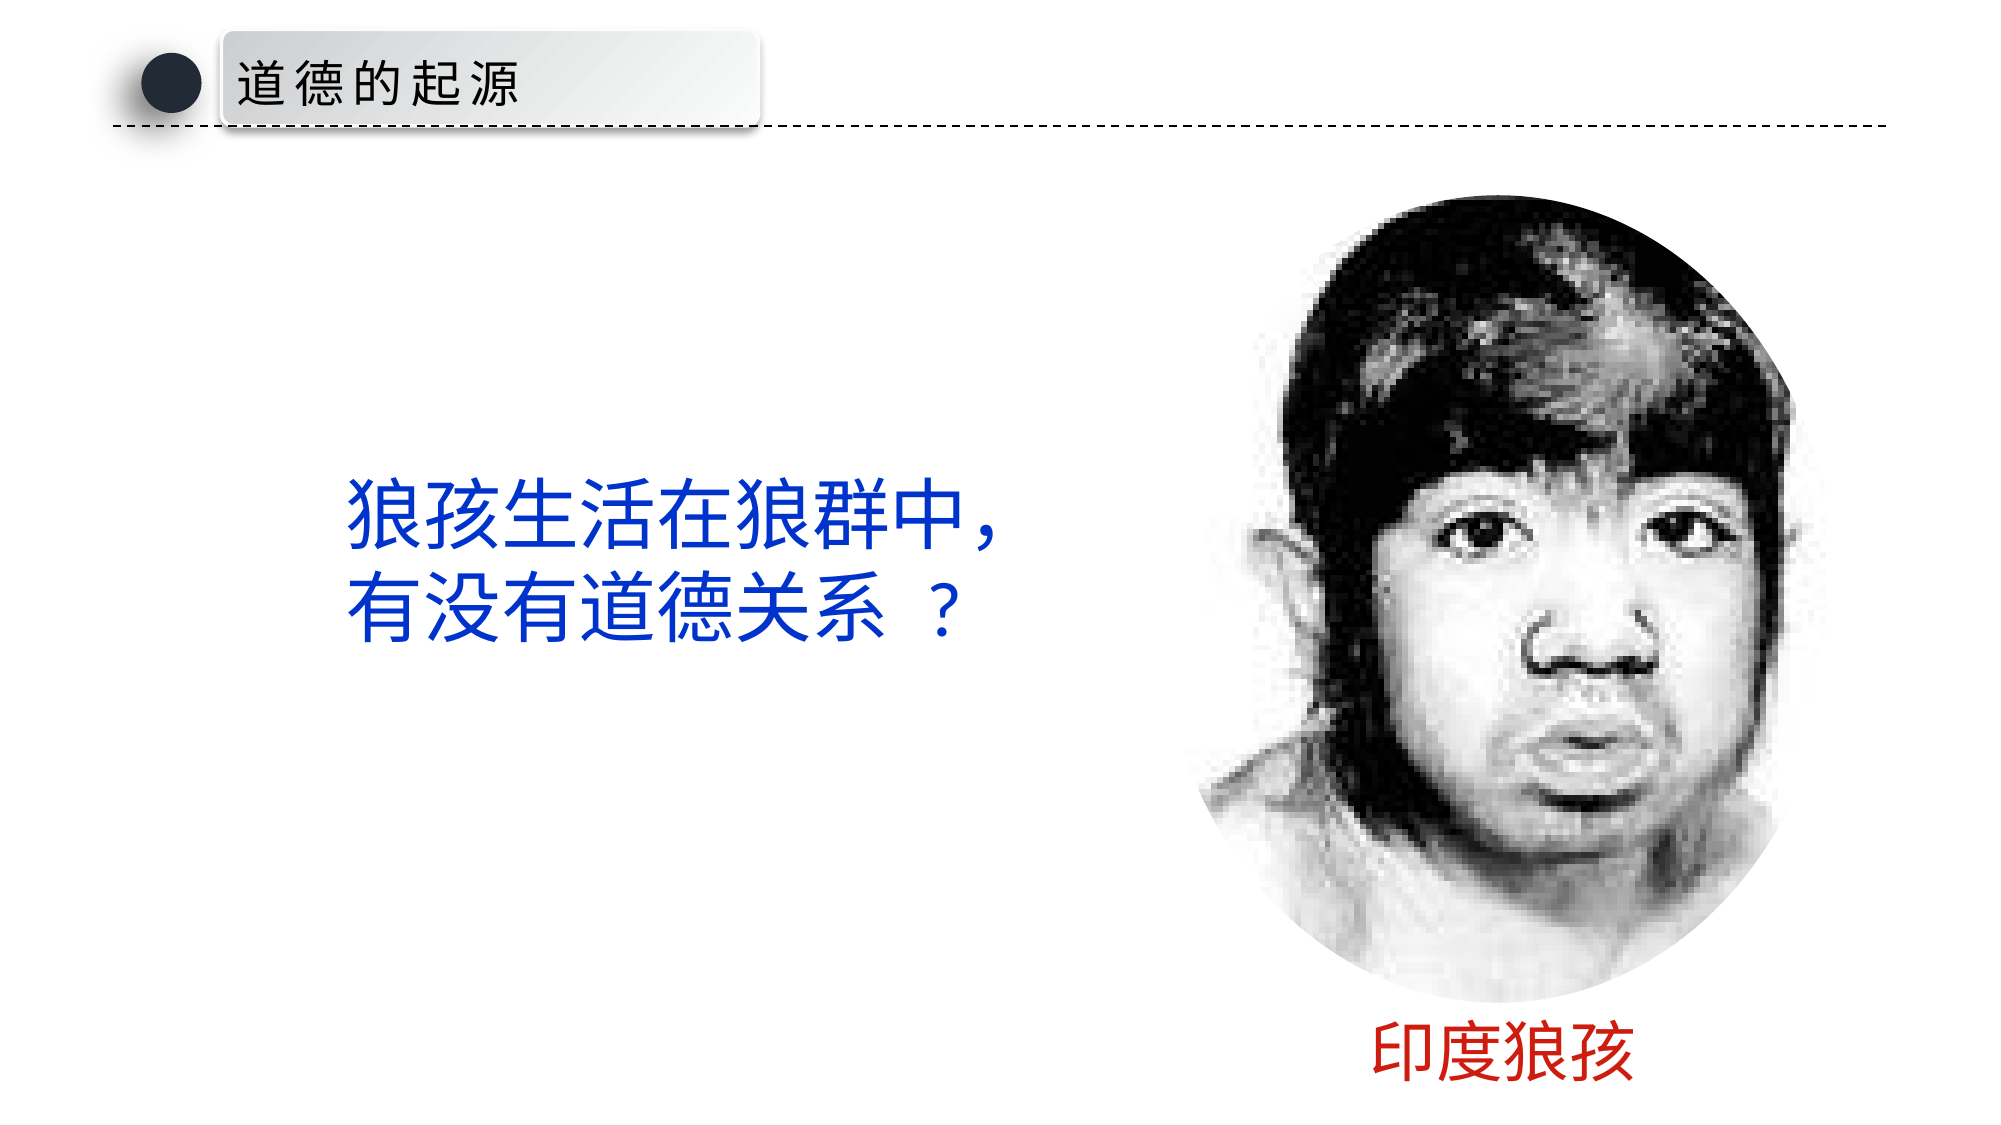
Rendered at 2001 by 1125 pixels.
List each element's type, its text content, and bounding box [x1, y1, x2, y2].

text_box [140, 51, 203, 115]
picture [1158, 195, 1838, 1003]
text_box 印度狼孩 [1308, 1003, 1687, 1098]
text_box [220, 28, 760, 125]
text_box 狼孩生活在狼群中， 有没有道德关系 ? [330, 458, 1055, 660]
text_box 道德的起源 [221, 45, 747, 120]
